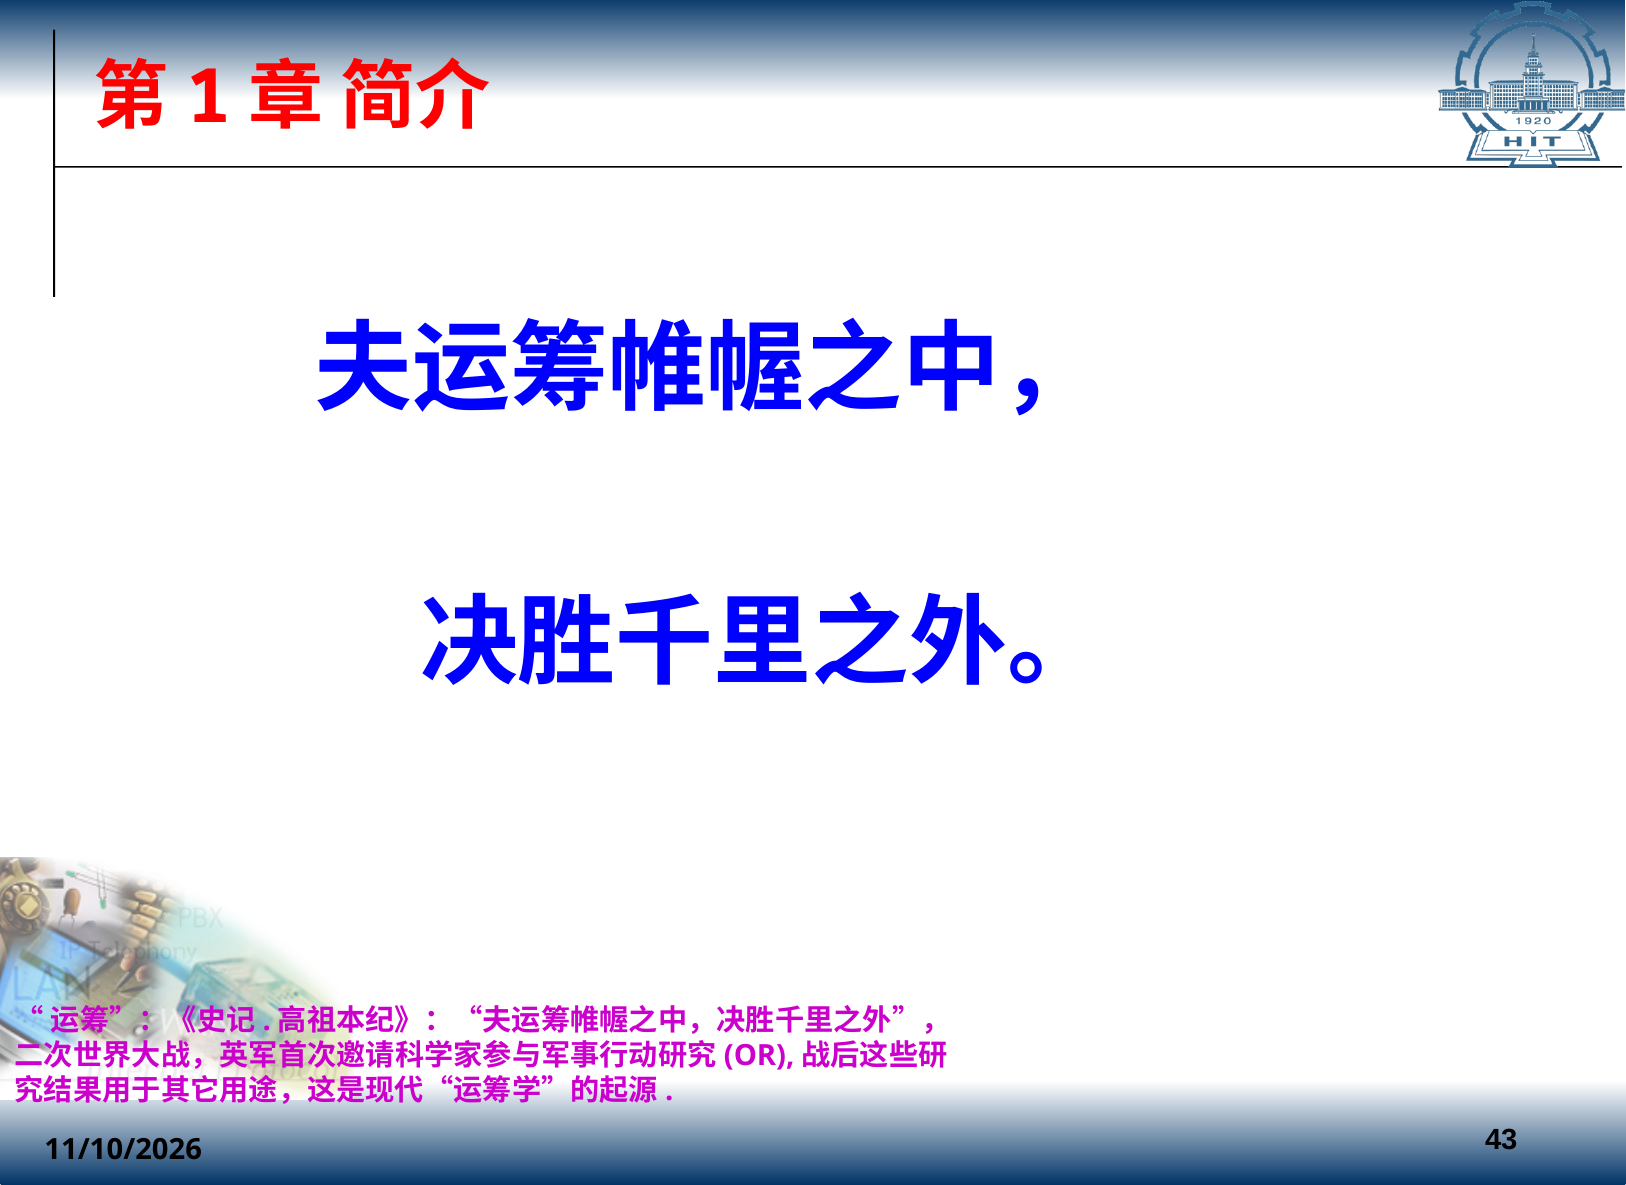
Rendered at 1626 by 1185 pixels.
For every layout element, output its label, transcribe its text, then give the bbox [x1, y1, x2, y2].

text_box “运筹”：《史记.高祖本纪》：“夫运筹帷幄之中，决胜千里之外”，二次世界大战，英军首次邀请科学家参与军事行动研究(OR),战后这些研究结果用于其它用途，这是现代“运筹学”的起源. [0, 993, 974, 1114]
picture [0, 857, 354, 993]
list 夫运筹帷幄之中， 决胜千里之外。 [270, 296, 1355, 797]
title 第1章 简介 [78, 29, 1498, 155]
picture [1438, 1, 1626, 167]
